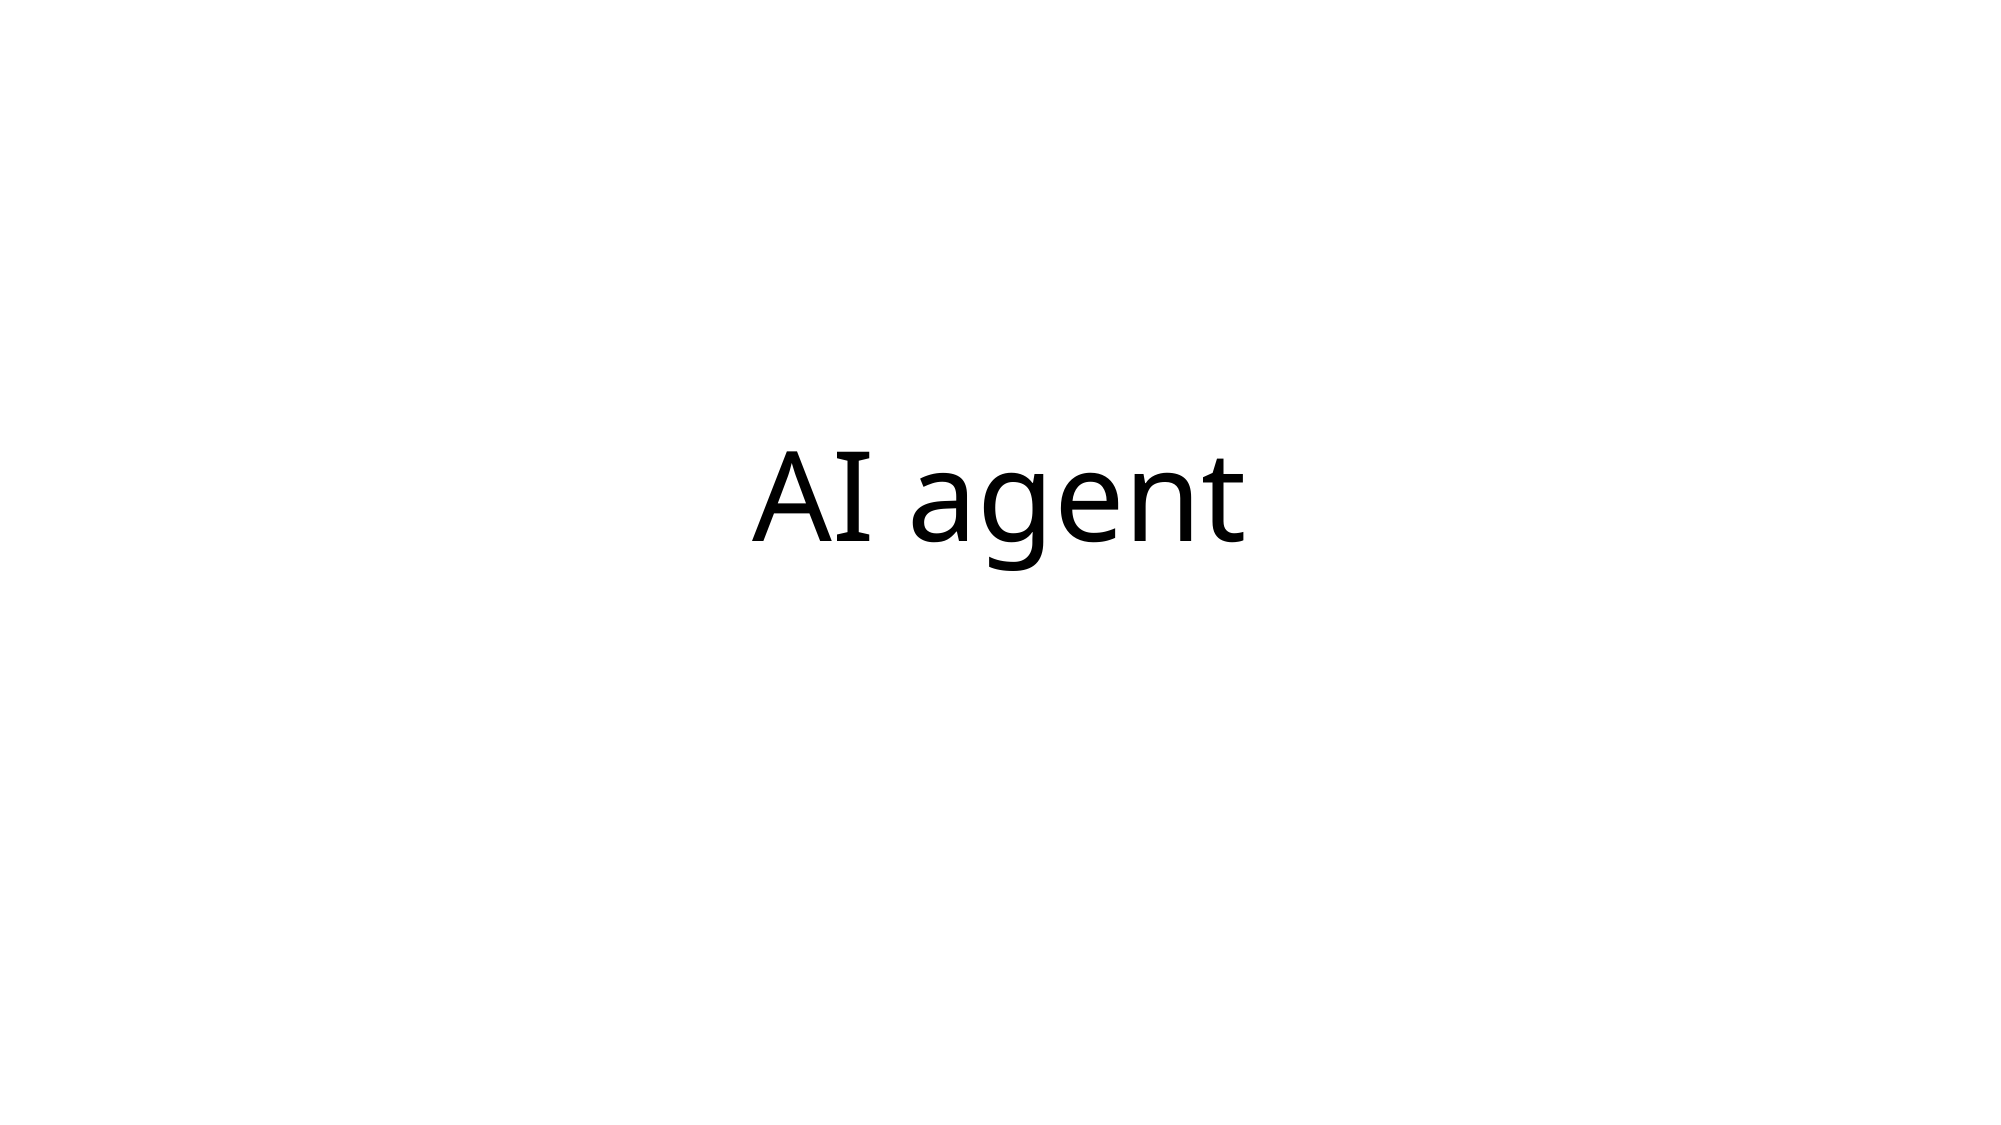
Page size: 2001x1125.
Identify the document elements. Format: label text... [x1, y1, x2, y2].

title AI agent [249, 184, 1750, 576]
